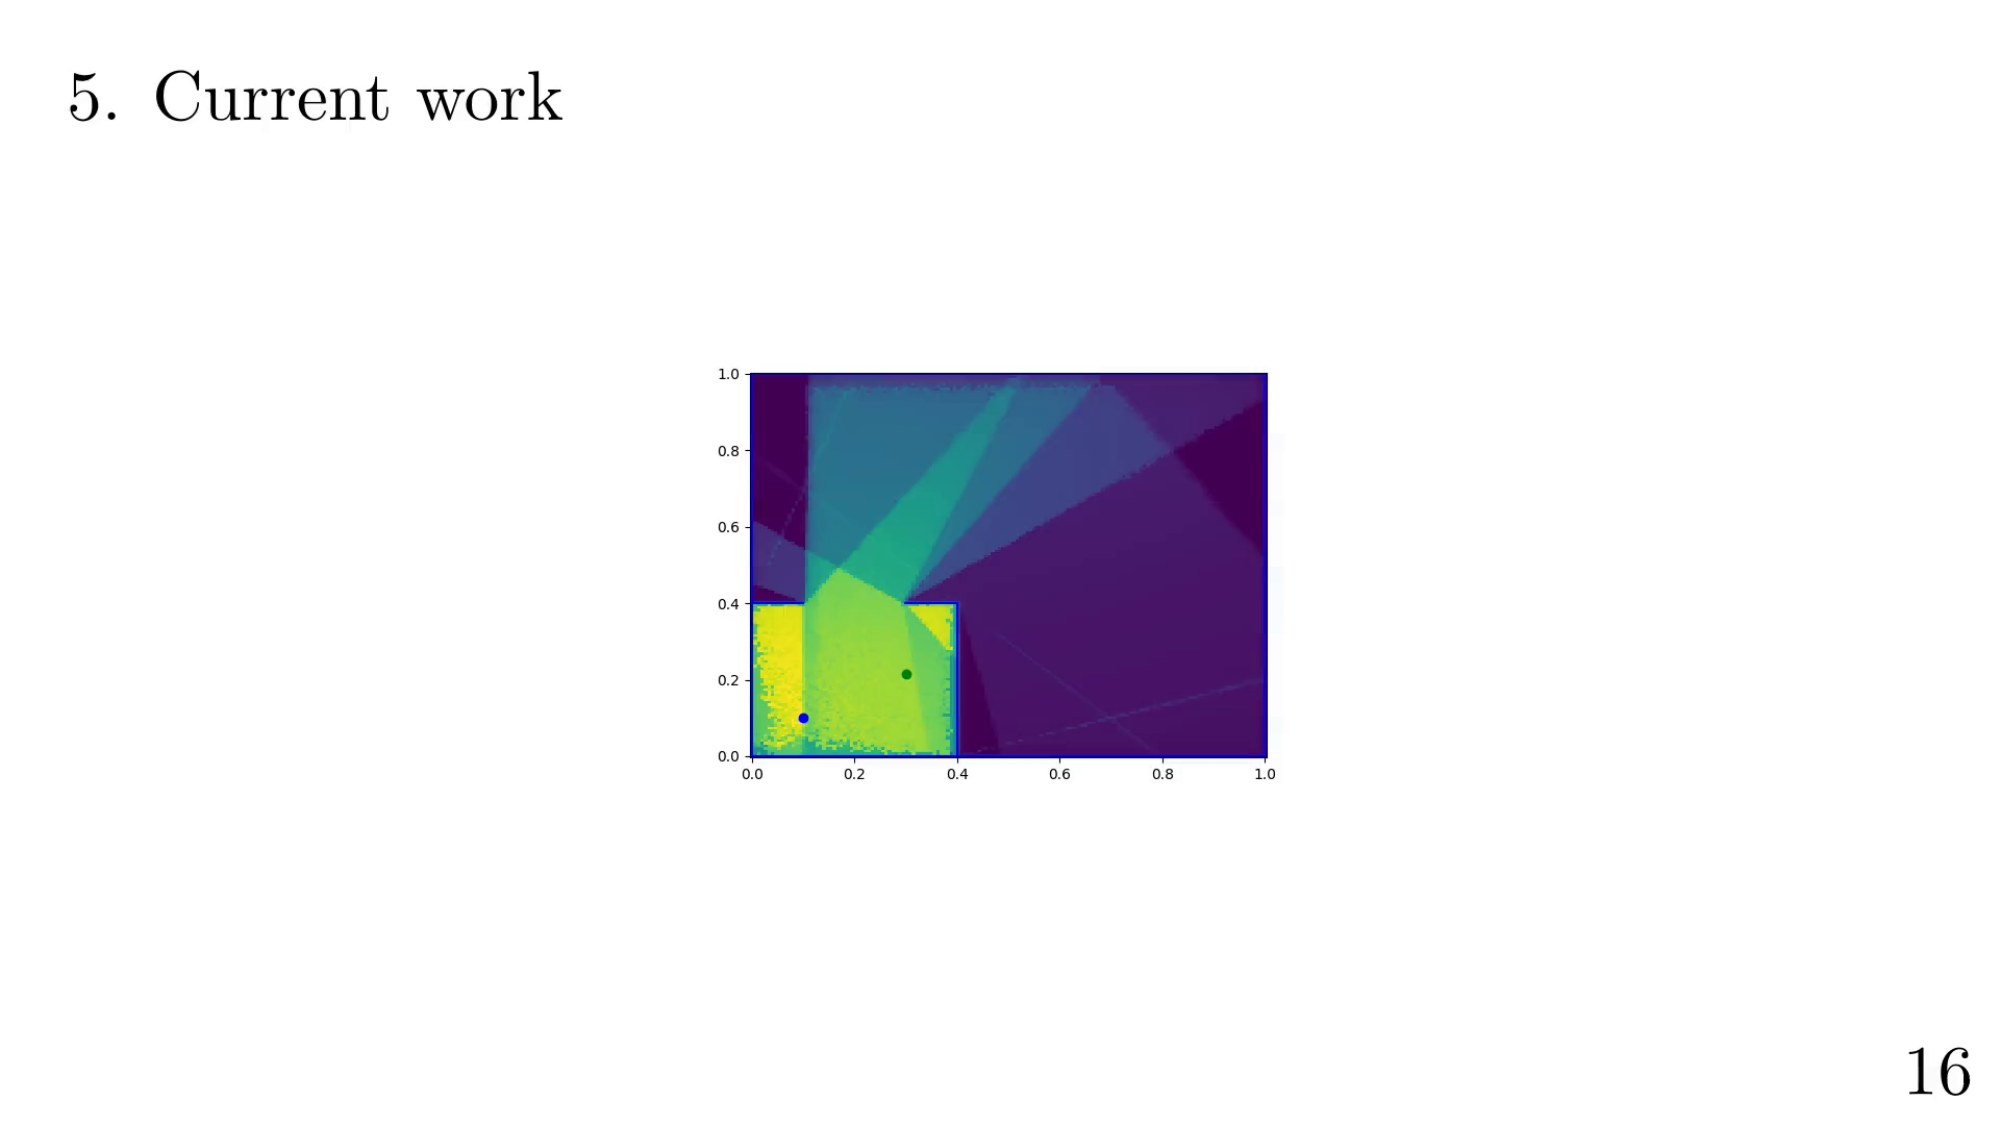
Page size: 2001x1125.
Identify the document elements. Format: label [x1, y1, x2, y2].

text_box [0, 0, 2000, 1125]
